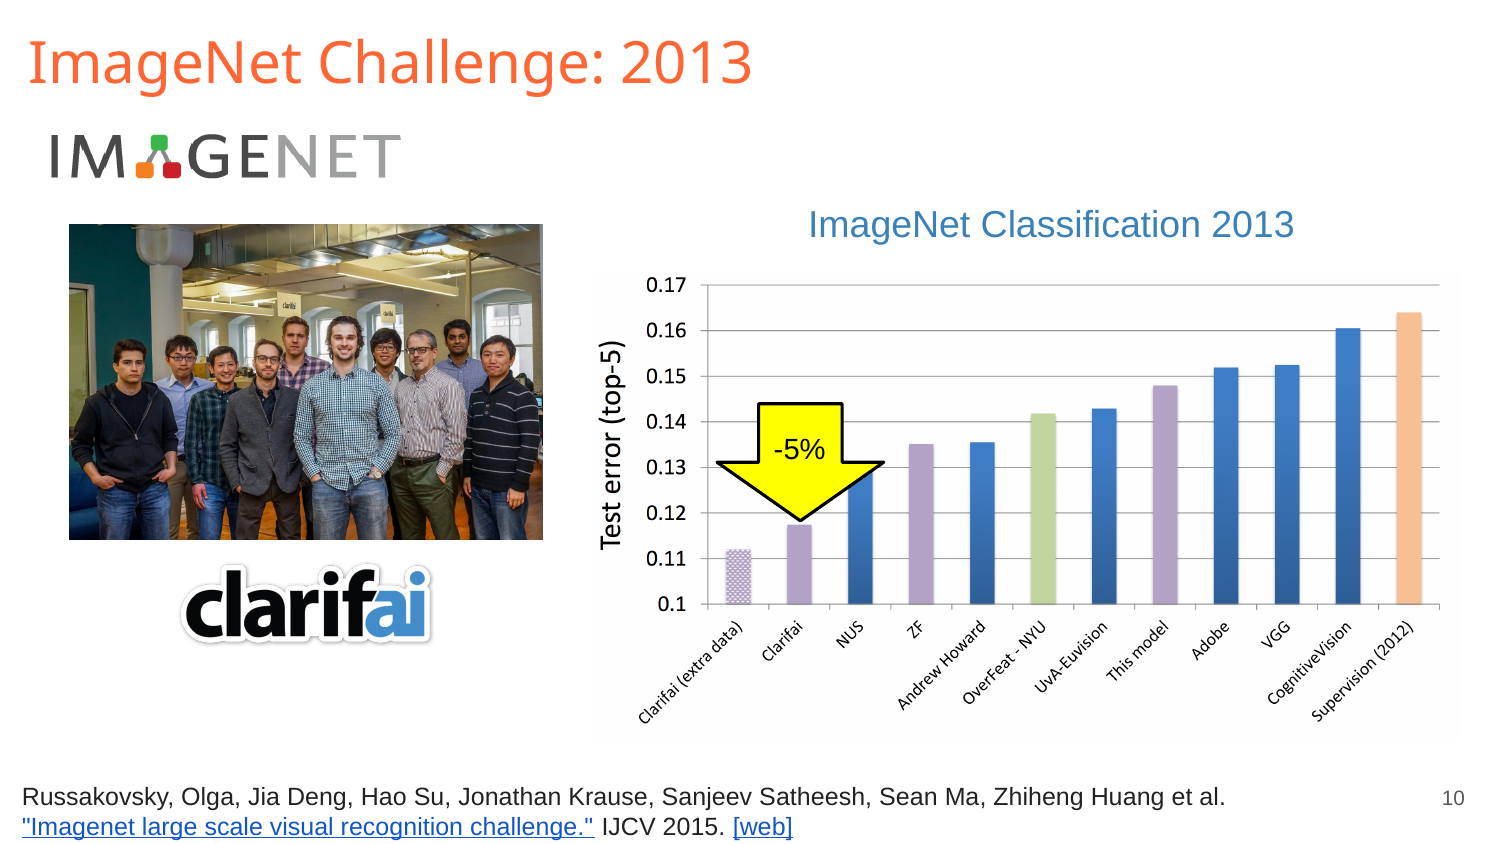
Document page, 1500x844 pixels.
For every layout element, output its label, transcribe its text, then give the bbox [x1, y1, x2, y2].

picture [40, 125, 411, 185]
picture [591, 268, 1460, 740]
title ImageNet Challenge: 2013 [13, 10, 1412, 105]
text_box Russakovsky, Olga, Jia Deng, Hao Su, Jonathan Krause, Sanjeev Satheesh, Sean Ma, Zhiheng Huang et al. "Imagenet large scale visual recognition challenge." IJCV 2015. [web] [6, 765, 1370, 836]
slide_number ‹#› [1389, 764, 1480, 830]
text_box ImageNet Classification 2013 [793, 184, 1329, 254]
picture [69, 224, 543, 540]
picture [177, 560, 435, 649]
